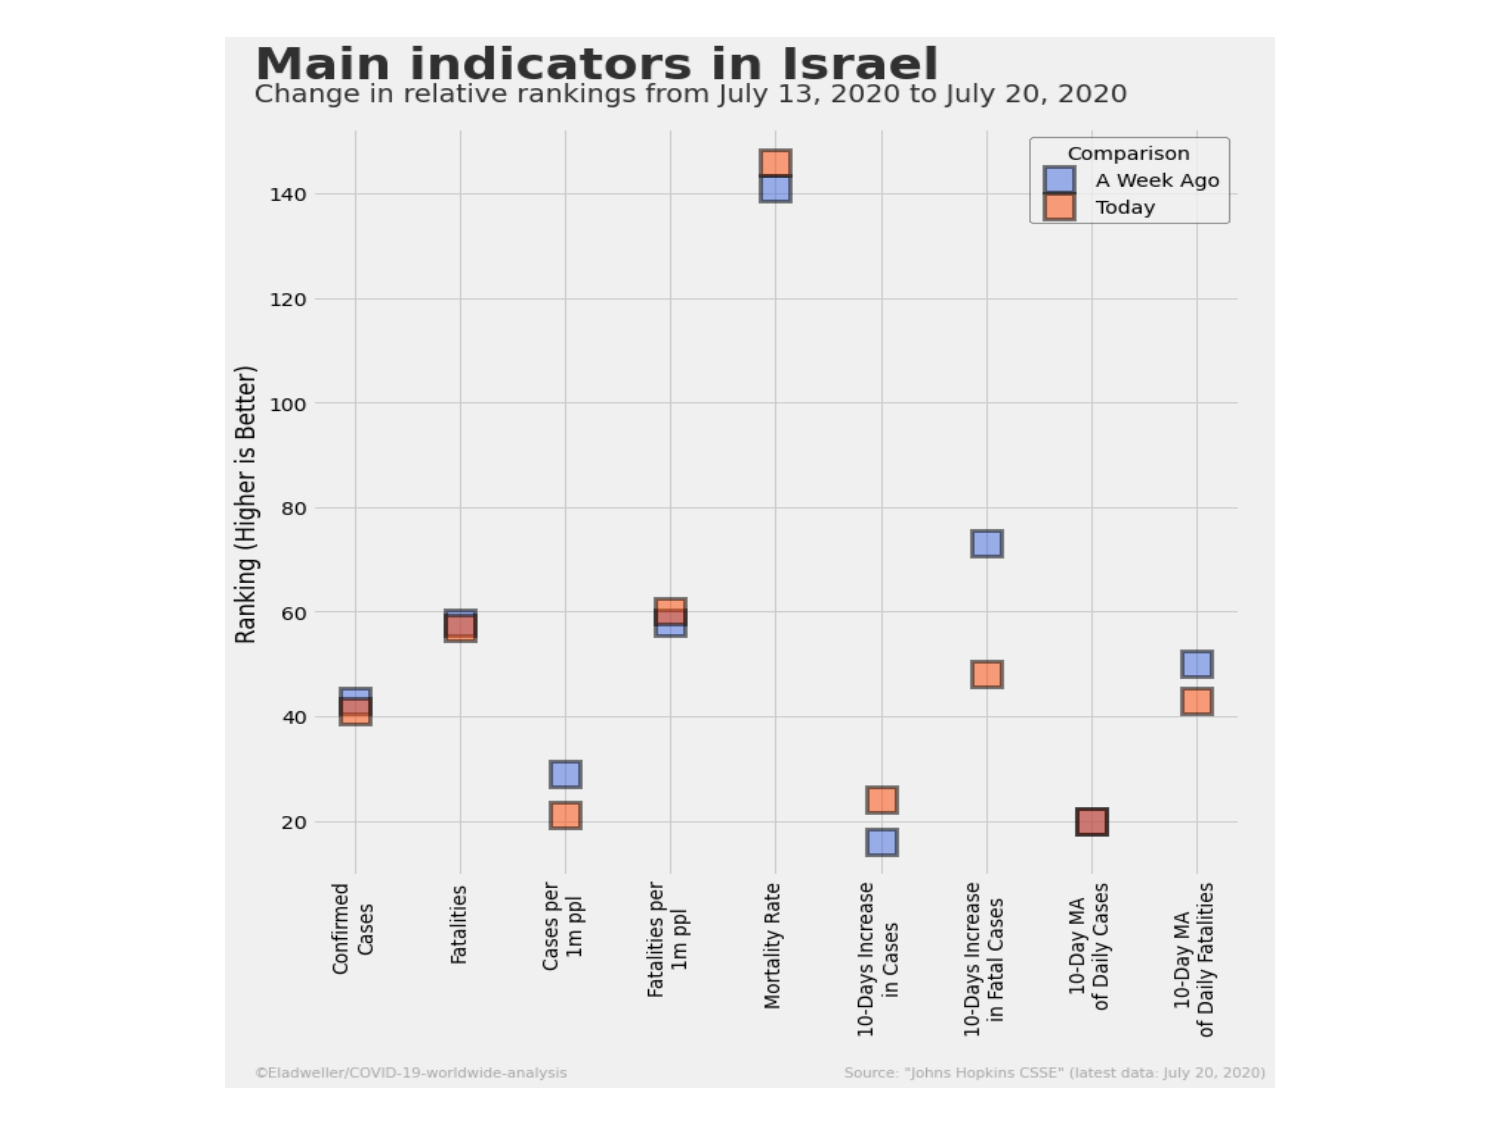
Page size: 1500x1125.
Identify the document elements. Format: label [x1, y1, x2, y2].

picture [224, 37, 1276, 1088]
